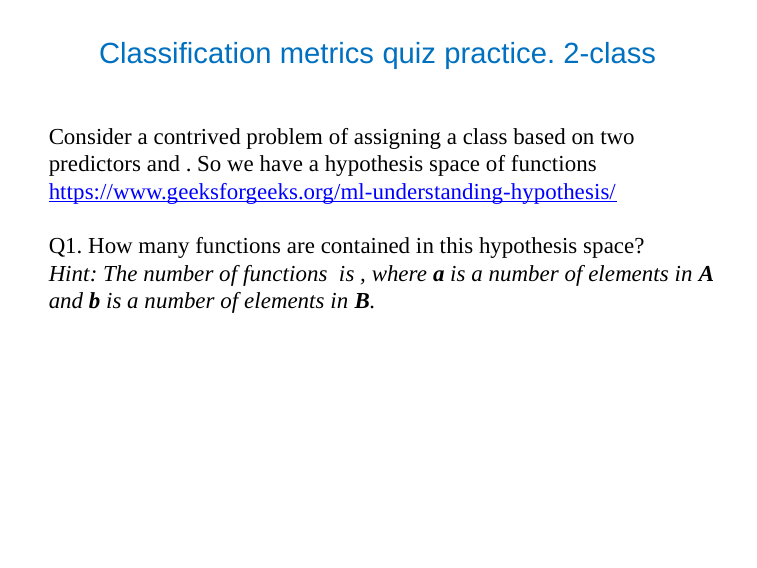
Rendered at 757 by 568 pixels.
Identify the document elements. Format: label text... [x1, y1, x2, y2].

title Classification metrics quiz practice. 2-class [0, 34, 757, 130]
